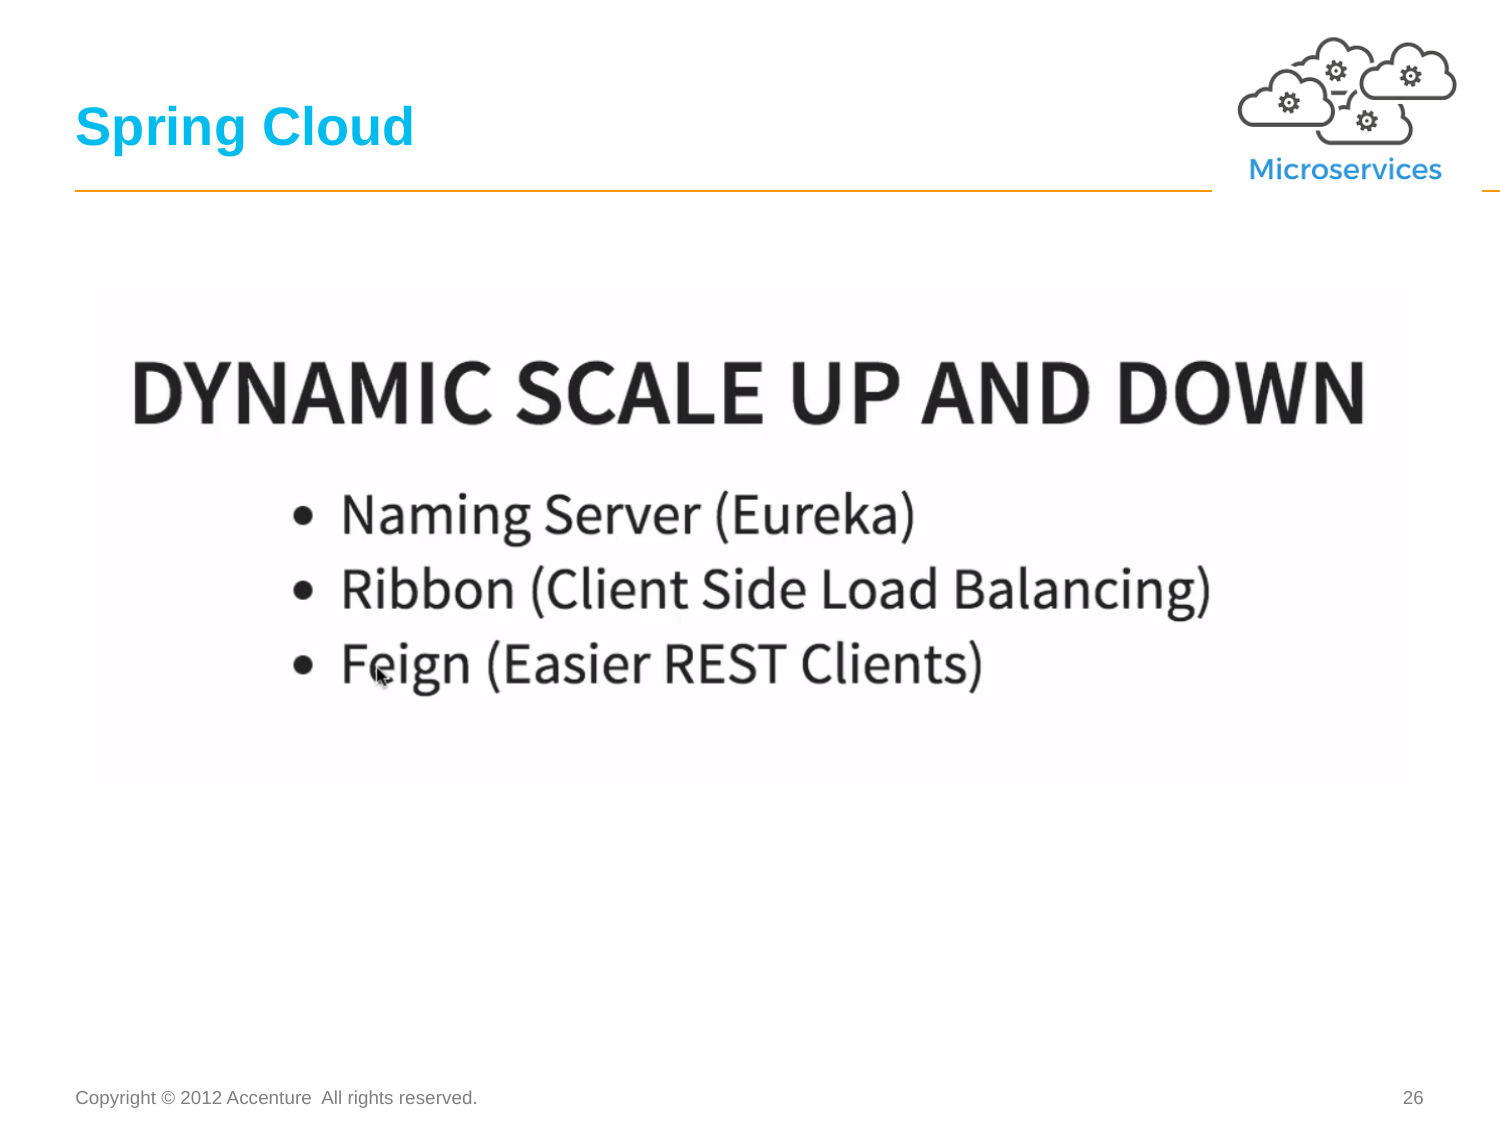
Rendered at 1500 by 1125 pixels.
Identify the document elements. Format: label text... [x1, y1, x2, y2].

title Spring Cloud [75, 27, 1422, 157]
picture [1212, 1, 1482, 203]
picture [87, 287, 1411, 788]
